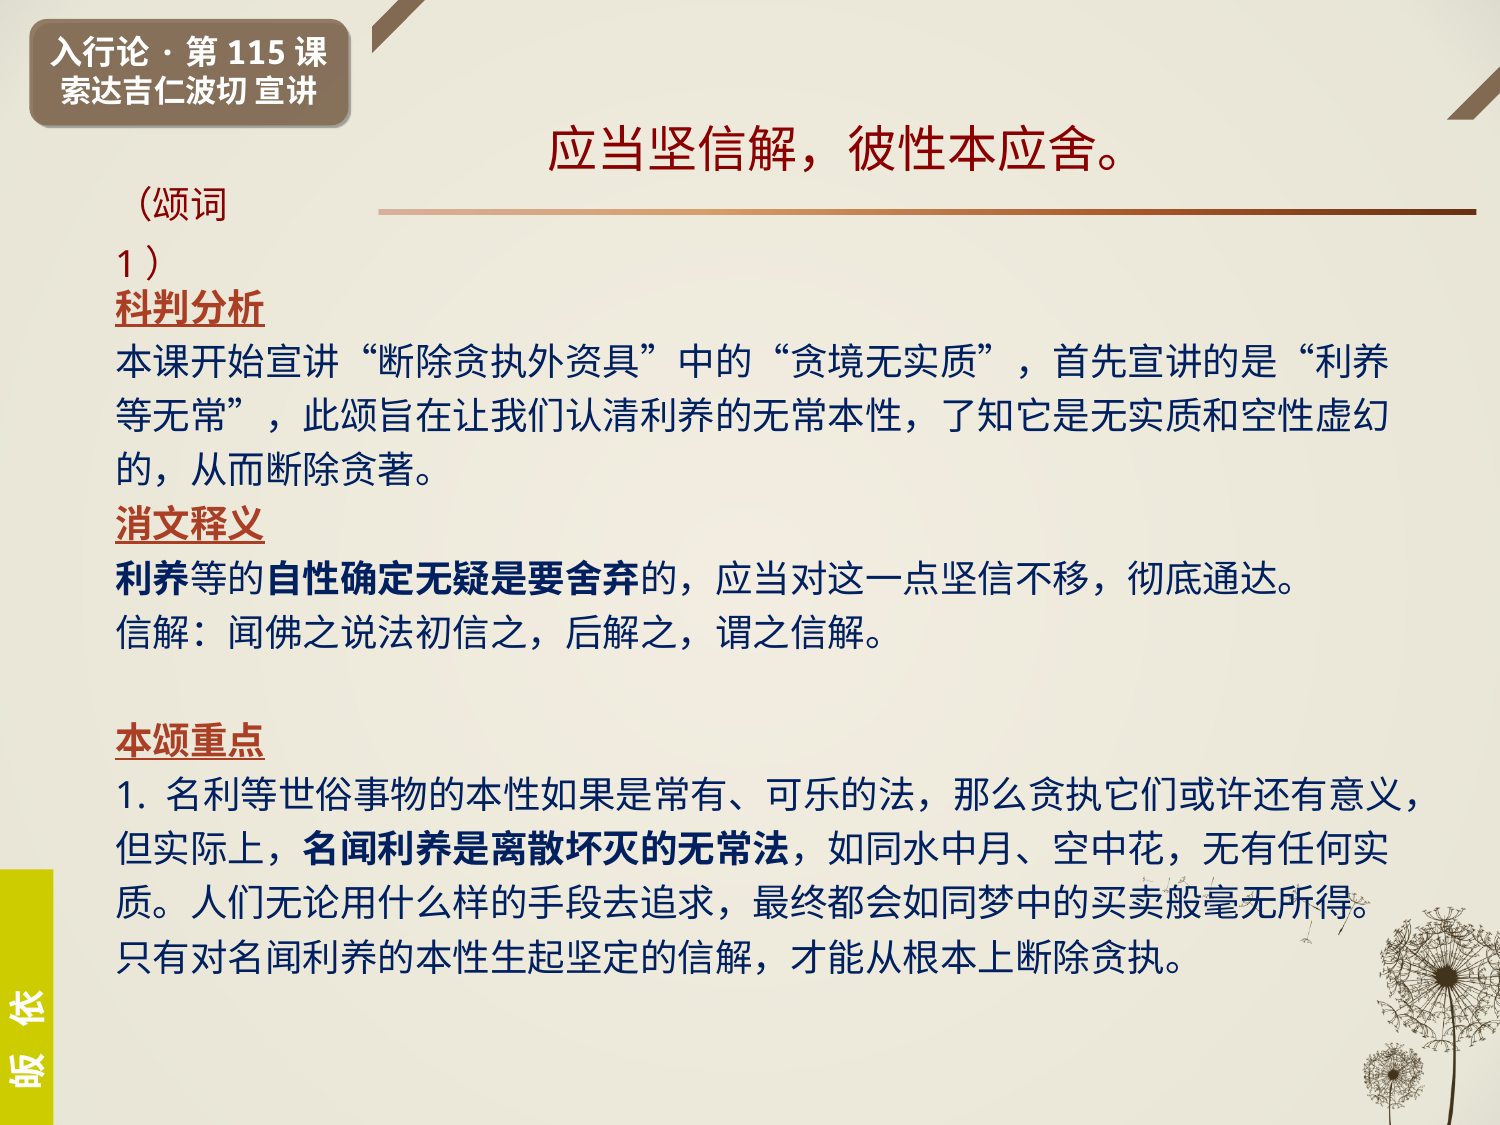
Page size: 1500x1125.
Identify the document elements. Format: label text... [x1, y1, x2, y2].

text_box [372, 0, 425, 54]
text_box 入行论·第115课 索达吉仁波切 宣讲 [29, 18, 349, 126]
text_box 应当坚信解，彼性本应舍。 [532, 14, 1195, 185]
text_box [1446, 66, 1500, 120]
text_box 皈 依 [0, 869, 54, 1125]
text_box 科判分析 本课开始宣讲“断除贪执外资具”中的“贪境无实质”，首先宣讲的是“利养等无常”，此颂旨在让我们认清利养的无常本性，了知它是无实质和空性虚幻的，从而断除贪著。 消文释义 利养等的自性确定无疑是要舍弃的，应当对这一点坚信不移，彻底通达。 信解：闻佛之说法初信之，后解之，谓之信解。 本颂重点 1. 名利等世俗事物的本性如果是常有、可乐的法，那么贪执它们或许还有意义，但实际上，名闻利养是离散坏灭的无常法，如同水中月、空中花，无有任何实质。人们无论用什么样的手段去追求，最终都会如同梦中的买卖般毫无所得。只有对名闻利养的本性生起坚定的信解，才能从根本上断除贪执。 [100, 267, 1424, 986]
text_box （颂词1） [100, 160, 278, 267]
picture [0, 0, 1500, 1125]
